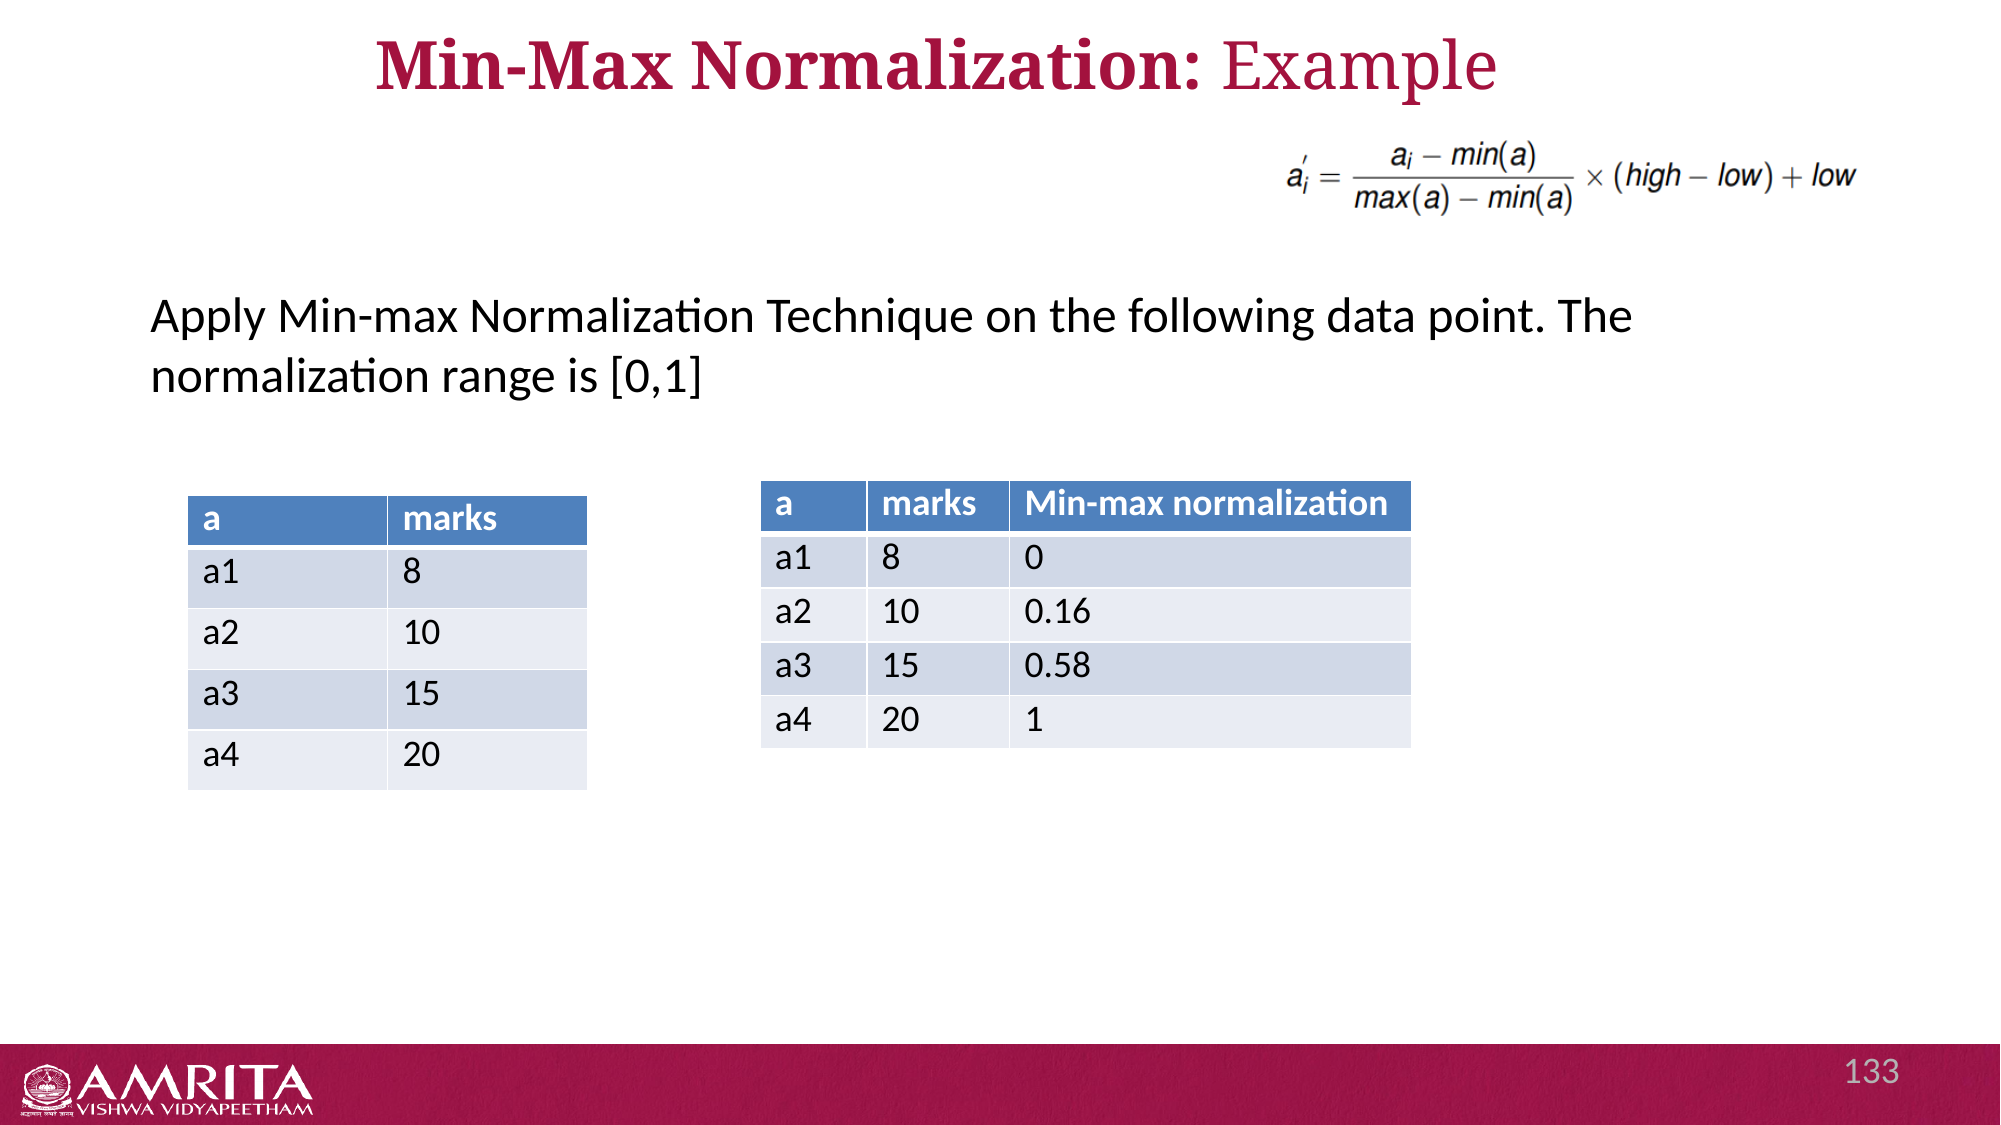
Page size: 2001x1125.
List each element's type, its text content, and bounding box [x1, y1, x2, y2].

table_cell a2 [761, 589, 866, 641]
table_cell a1 [761, 537, 866, 587]
table_cell a4 [188, 731, 387, 790]
table_cell a3 [188, 670, 387, 729]
picture [0, 1044, 2000, 1125]
table_cell 8 [868, 537, 1009, 587]
table_header marks [868, 481, 1009, 531]
title Min-Max Normalization: Example [375, 22, 1902, 104]
table_cell 10 [868, 589, 1009, 641]
table_cell 1 [1010, 696, 1411, 748]
table_cell 15 [388, 670, 587, 729]
table_cell a2 [188, 609, 387, 669]
picture [1274, 124, 1884, 238]
table_cell 15 [868, 643, 1009, 695]
table_header marks [388, 496, 587, 545]
table_cell a4 [761, 696, 866, 748]
table_header a [761, 481, 866, 531]
slide_number 133 [1440, 1046, 1900, 1103]
table_cell 0 [1010, 537, 1411, 587]
table_cell 20 [388, 731, 587, 790]
table_cell a1 [188, 550, 387, 608]
list Apply Min-max Normalization Technique on the following data point. The normalization range is [0,1] [150, 282, 1850, 495]
table_header Min-max normalization [1010, 481, 1411, 531]
table_header a [188, 496, 387, 545]
table_cell 0.58 [1010, 643, 1411, 695]
table_cell 10 [388, 609, 587, 669]
table_cell 20 [868, 696, 1009, 748]
table_cell 8 [388, 550, 587, 608]
table_cell a3 [761, 643, 866, 695]
table_cell 0.16 [1010, 589, 1411, 641]
